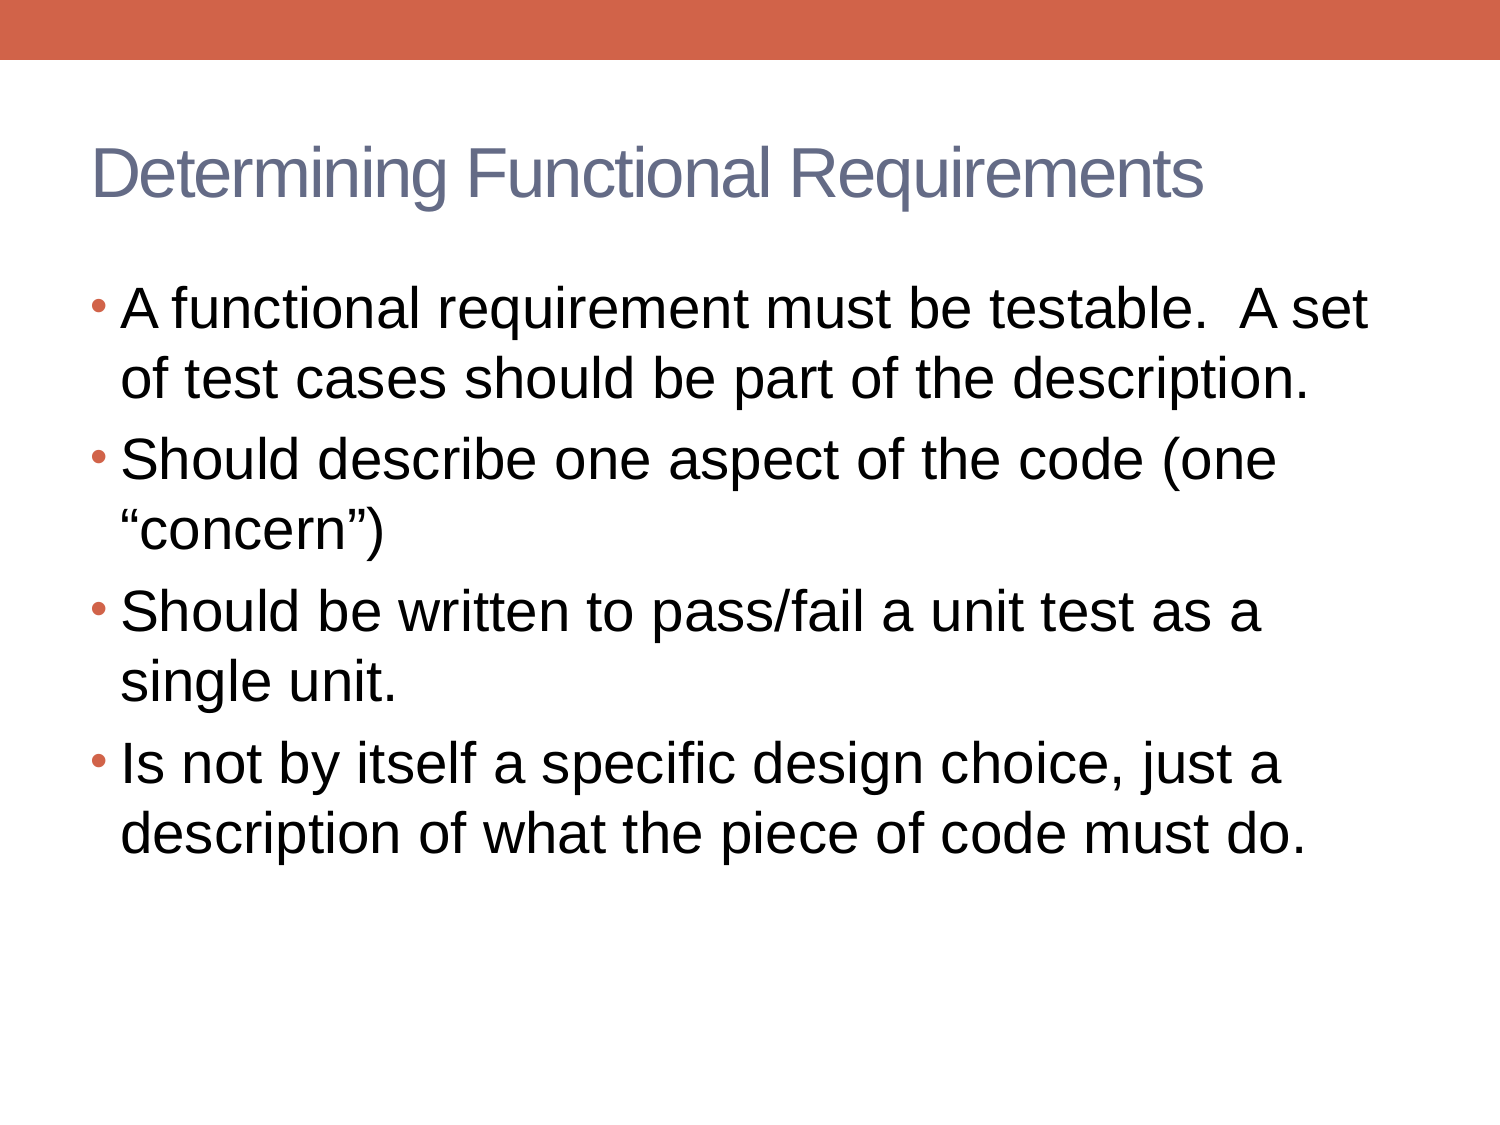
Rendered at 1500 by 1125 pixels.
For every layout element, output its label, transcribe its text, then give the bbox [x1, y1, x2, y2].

list A functional requirement must be testable. A set of test cases should be part of the description. Should describe one aspect of the code (one “concern”) Should be written to pass/fail a unit test as a single unit. Is not by itself a specific design choice, just a description of what the piece of code must do. [75, 262, 1425, 1063]
title Determining Functional Requirements [75, 87, 1425, 250]
